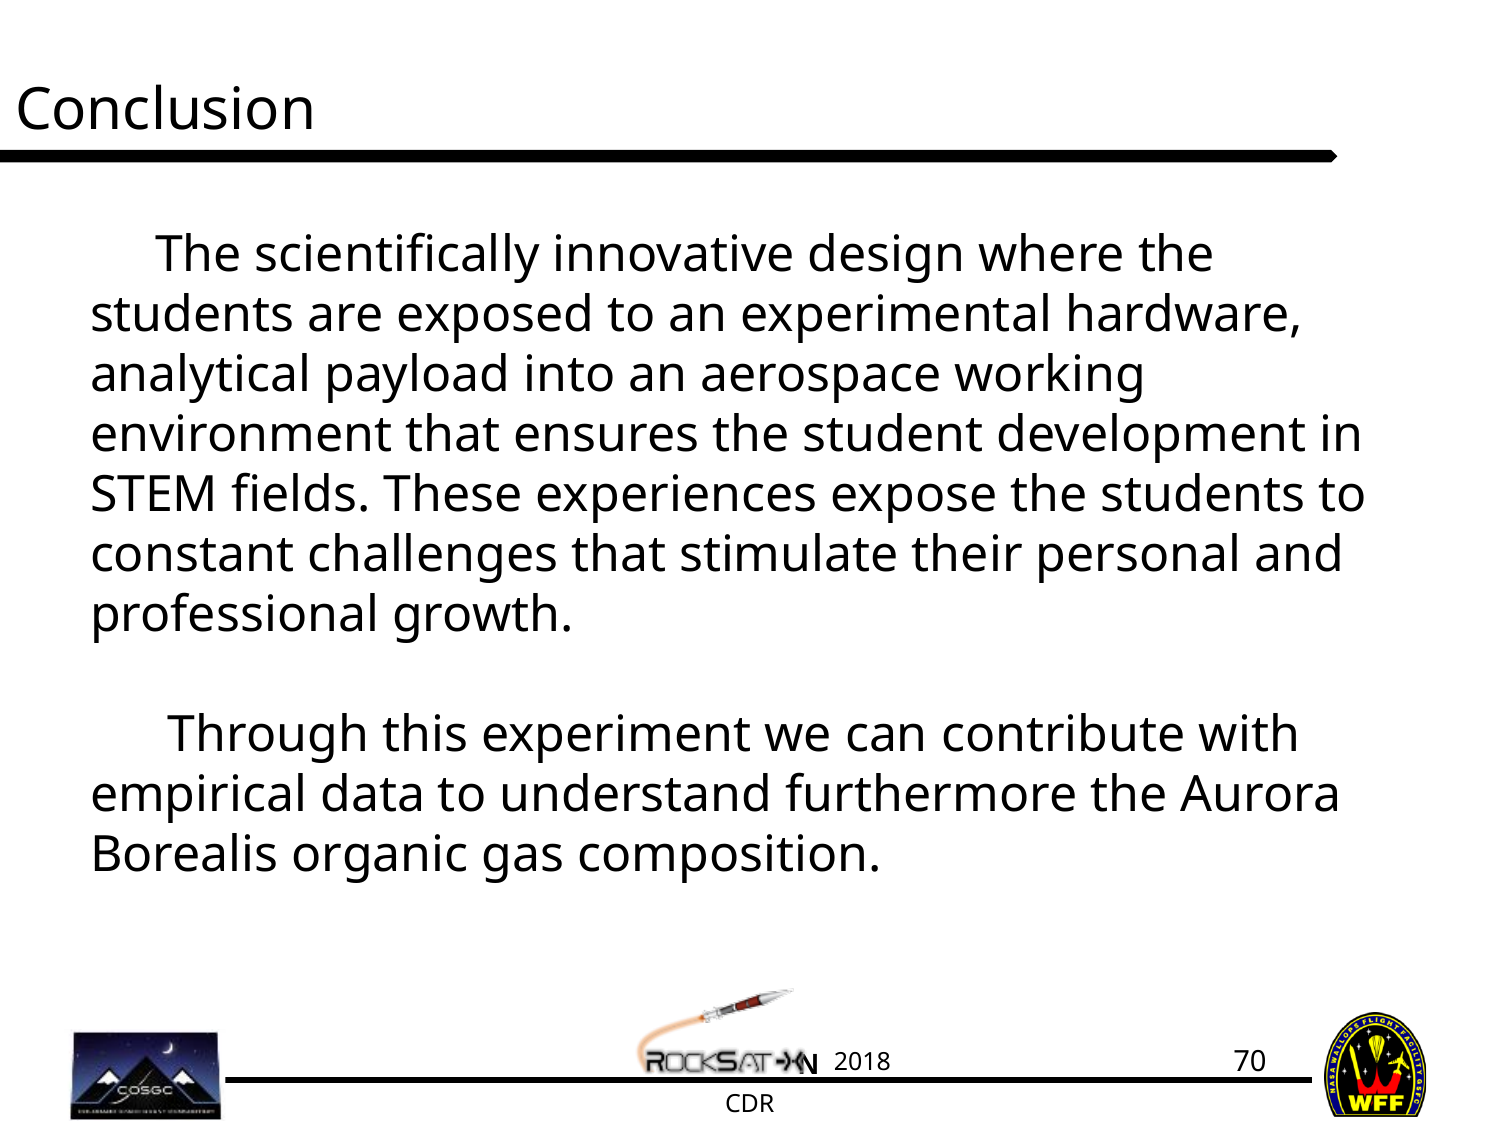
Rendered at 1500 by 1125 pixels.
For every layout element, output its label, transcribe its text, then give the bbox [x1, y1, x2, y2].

list The scientifically innovative design where the students are exposed to an experimental hardware, analytical payload into an aerospace working environment that ensures the student development in STEM fields. These experiences expose the students to constant challenges that stimulate their personal and professional growth. Through this experiment we can contribute with empirical data to understand furthermore the Aurora Borealis organic gas composition. [75, 214, 1425, 911]
picture [622, 984, 827, 1075]
picture [1324, 1012, 1427, 1117]
title Conclusion [0, 12, 1350, 200]
slide_number 70 [1074, 1034, 1425, 1113]
picture [64, 1029, 226, 1121]
